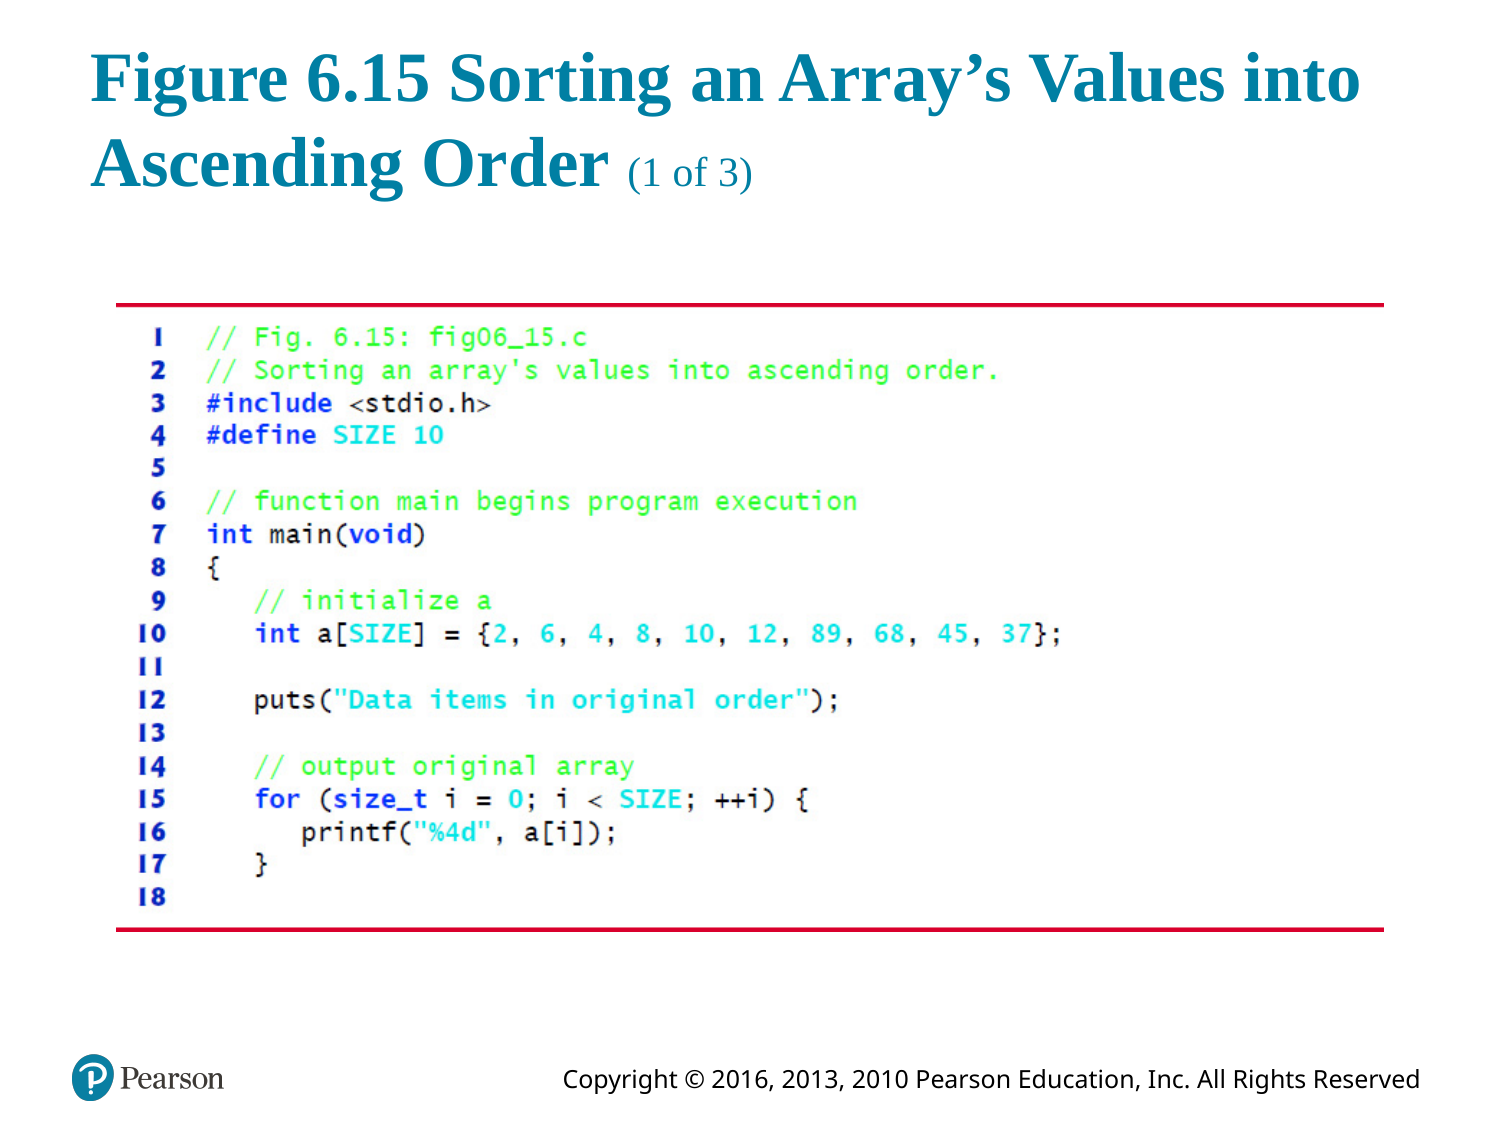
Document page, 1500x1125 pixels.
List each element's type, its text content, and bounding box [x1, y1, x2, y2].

picture [72, 1054, 88, 1070]
title Figure 6.15 Sorting an Array’s Values into Ascending Order (1 of 3) [75, 0, 1425, 216]
picture [80, 1063, 106, 1088]
picture [116, 303, 1384, 933]
picture [72, 1087, 83, 1101]
picture [98, 1054, 224, 1101]
